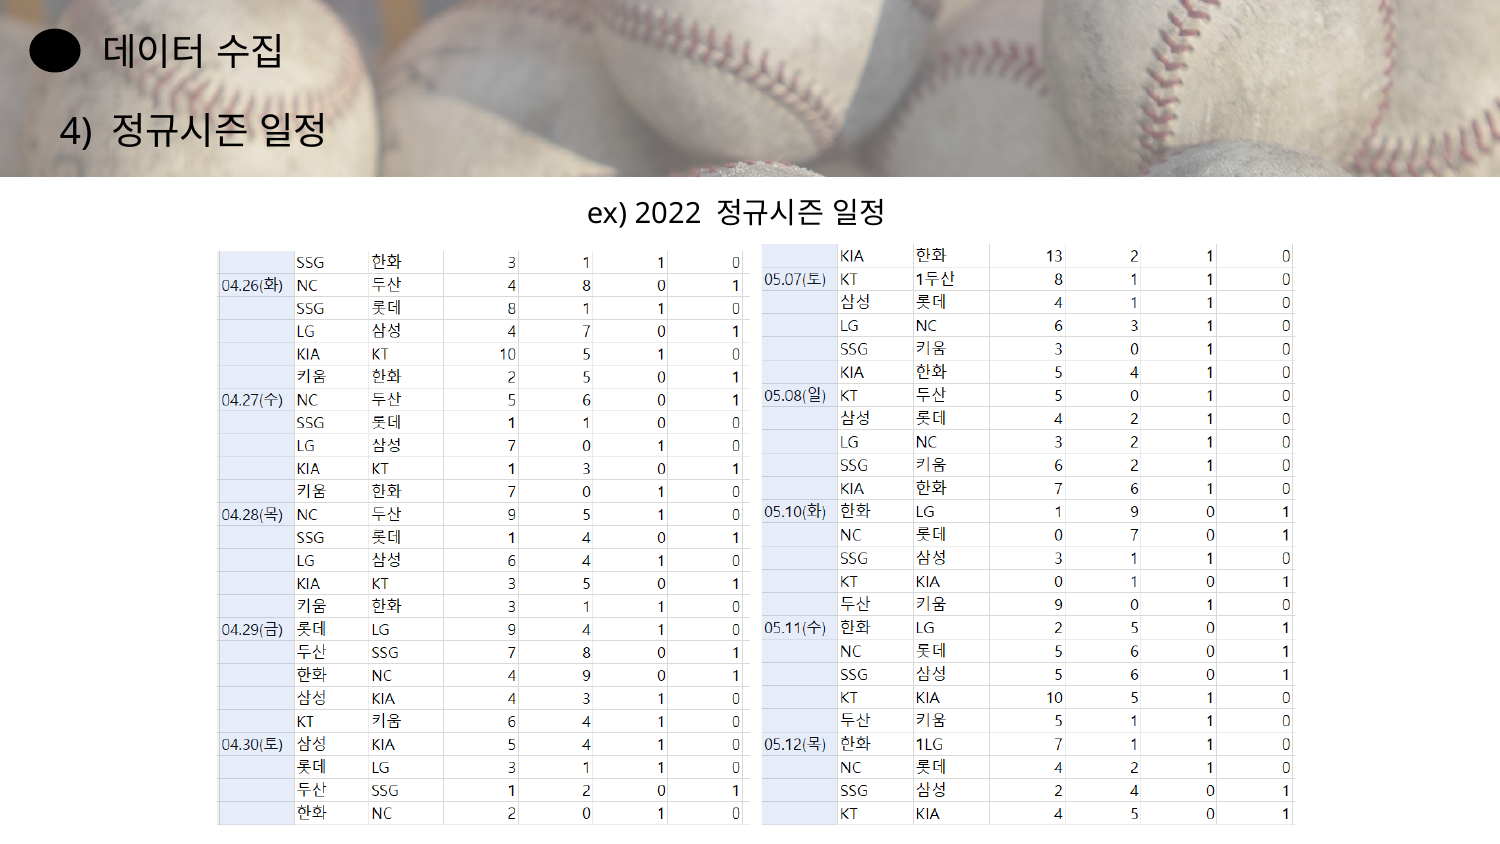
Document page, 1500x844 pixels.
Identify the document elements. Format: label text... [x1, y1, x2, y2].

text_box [0, 0, 1500, 201]
text_box ex) 2022 정규시즌 일정 [490, 210, 983, 238]
picture [761, 244, 1296, 826]
picture [216, 251, 751, 826]
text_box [0, 19, 450, 81]
